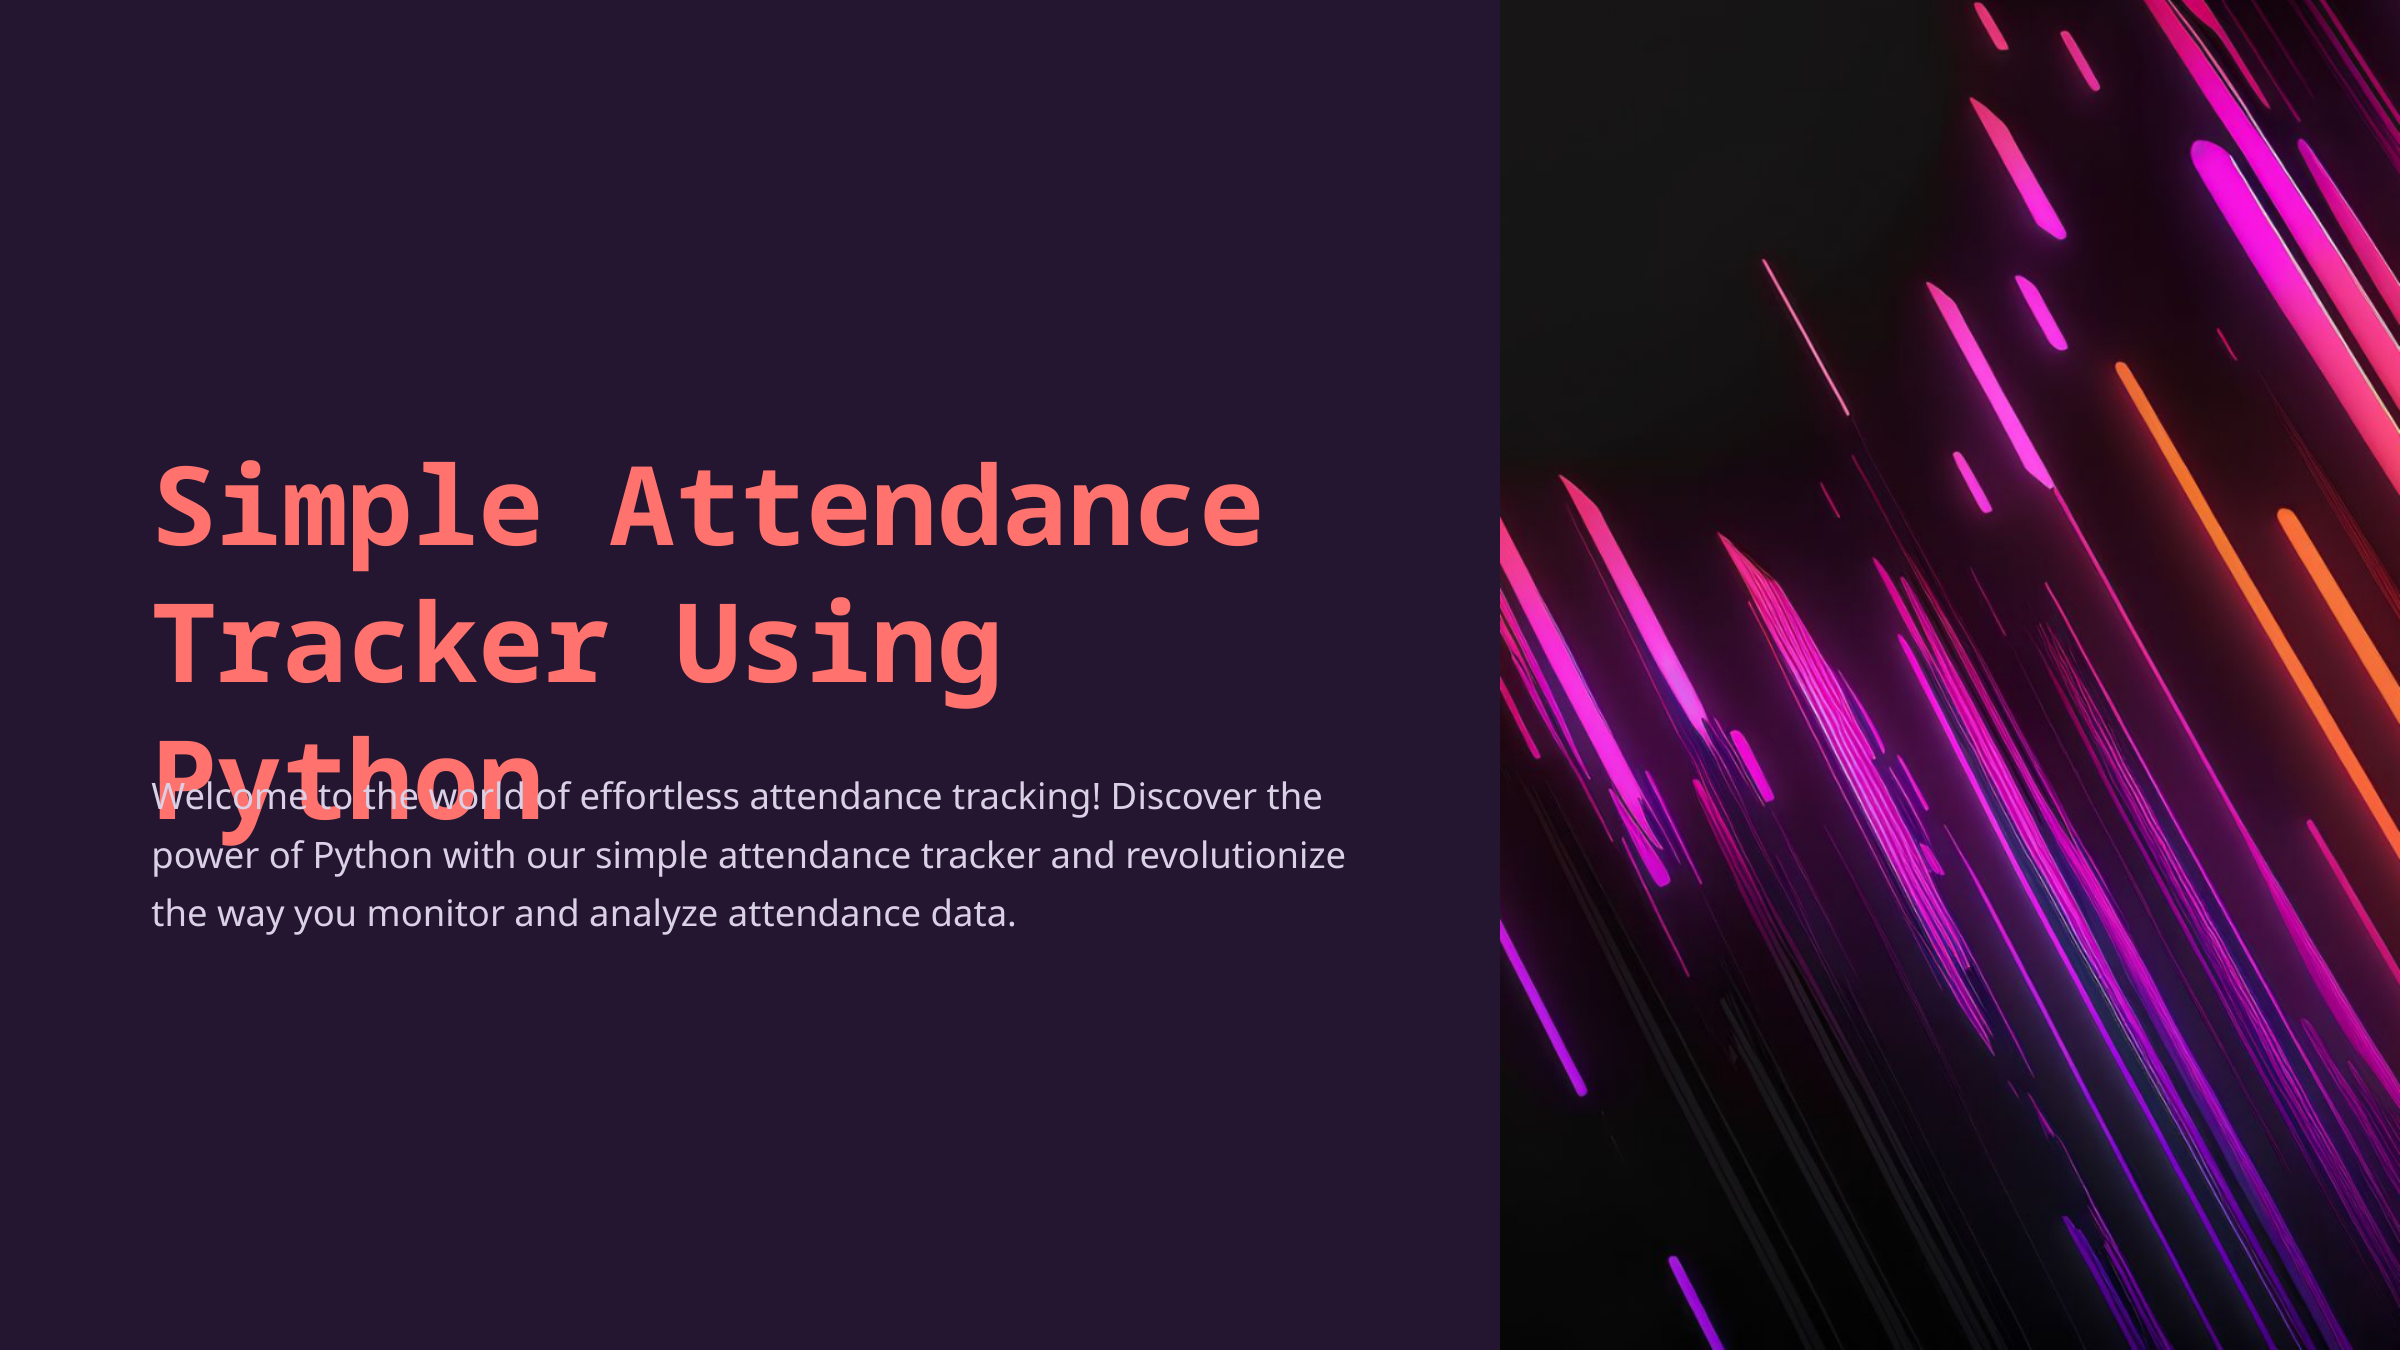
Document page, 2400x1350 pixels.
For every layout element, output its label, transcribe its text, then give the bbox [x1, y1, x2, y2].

text_box Simple Attendance Tracker Using Python [136, 423, 1364, 697]
text_box Welcome to the world of effortless attendance tracking! Discover the power of Python with our simple attendance tracker and revolutionize the way you monitor and analyze attendance data. [136, 751, 1364, 927]
picture [1499, 0, 2400, 1350]
text_box [0, 0, 1499, 1350]
